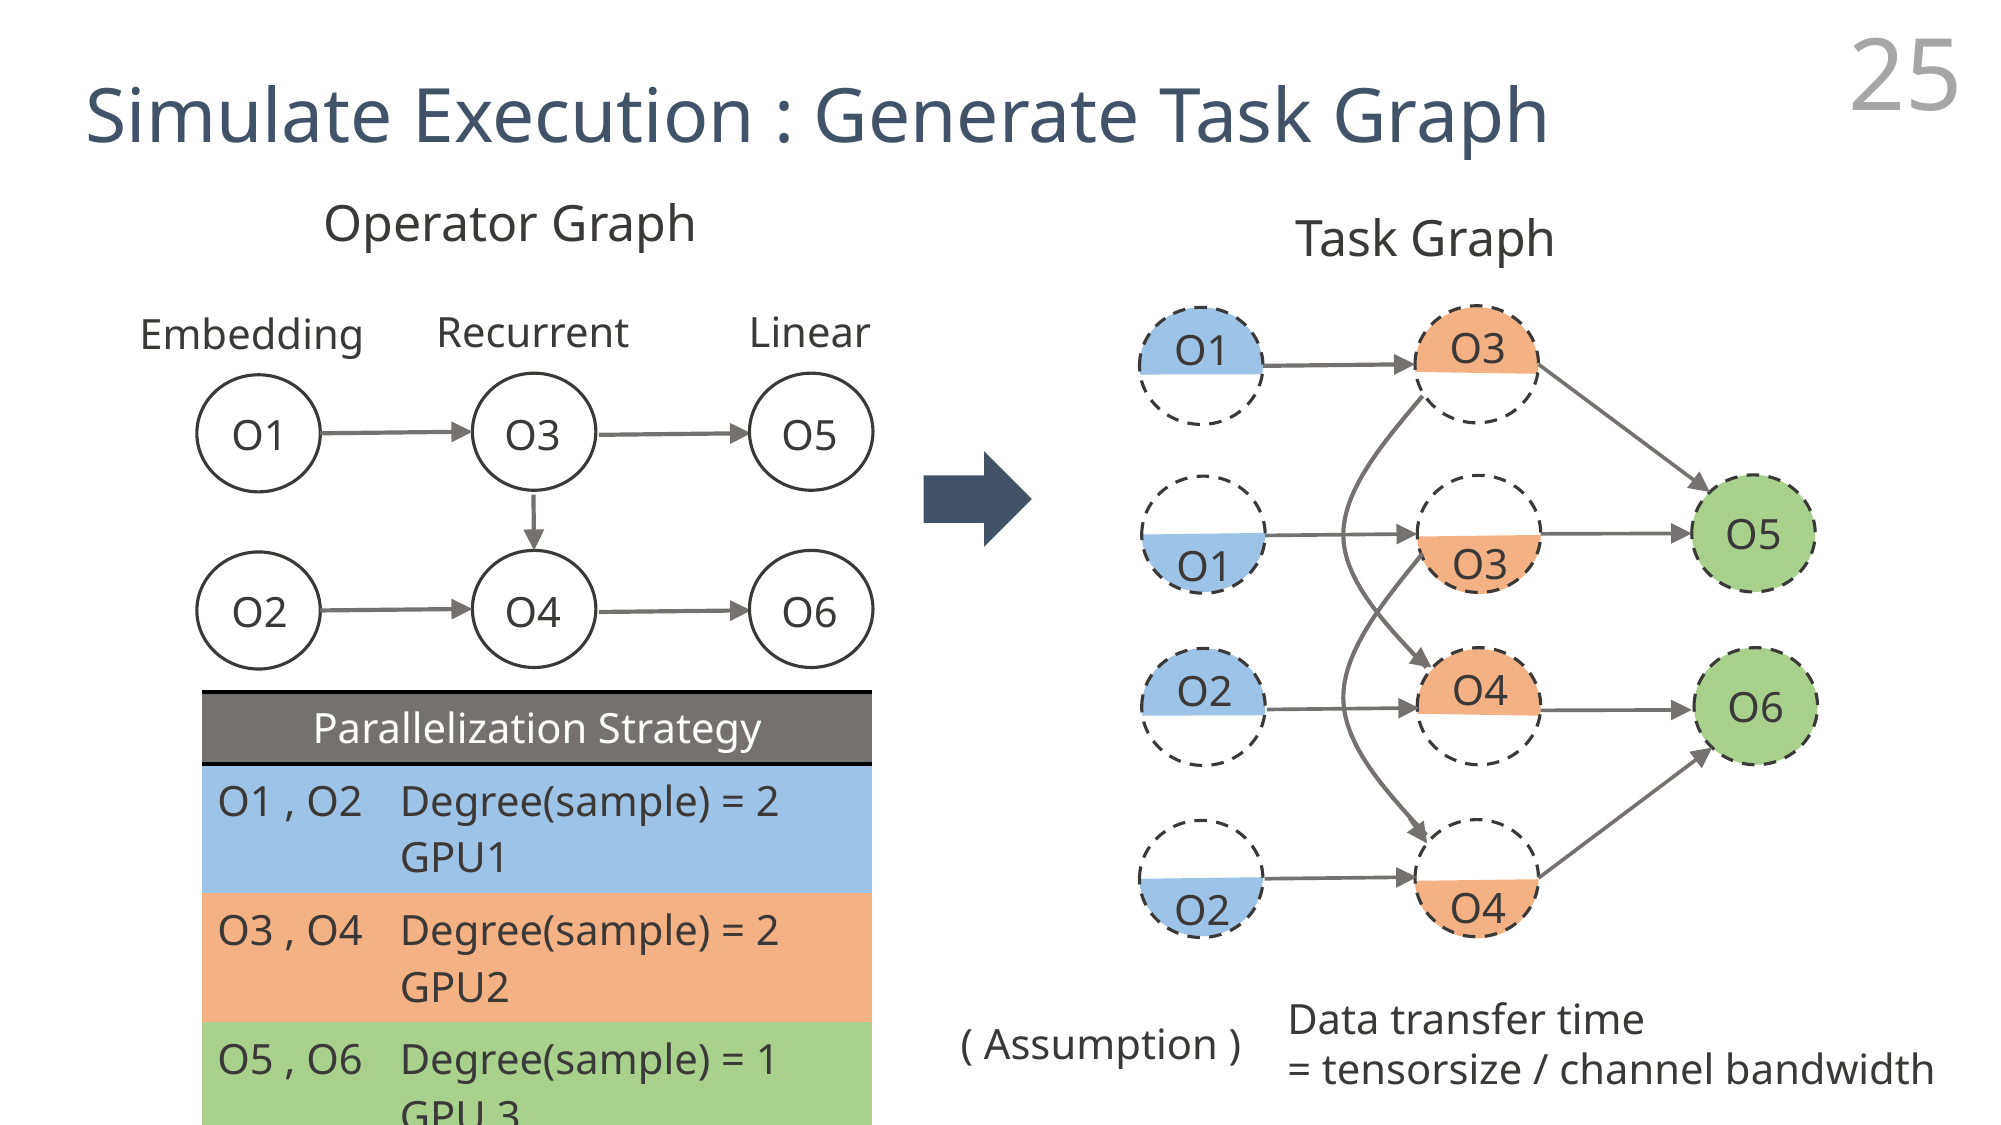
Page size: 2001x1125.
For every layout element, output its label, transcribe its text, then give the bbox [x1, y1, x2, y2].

text_box [1342, 558, 1424, 707]
table_cell Degree(sample) = 2 GPU2 [385, 893, 872, 1022]
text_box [1141, 648, 1266, 766]
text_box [1417, 475, 1541, 594]
text_box [1343, 710, 1427, 818]
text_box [1409, 818, 1428, 844]
text_box Operator Graph [309, 184, 713, 259]
text_box O6 [1693, 646, 1819, 766]
table_cell Degree(sample) = 1 GPU 3 [385, 1022, 872, 1125]
table_cell O3 , O4 [202, 893, 385, 1022]
text_box Data transfer time = tensorsize / channel bandwidth [1272, 985, 1951, 1101]
title Simulate Execution : Generate Task Graph [62, 16, 1788, 187]
table_header Parallelization Strategy [202, 694, 872, 762]
text_box [923, 451, 1032, 547]
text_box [1417, 647, 1541, 767]
text_box [195, 550, 322, 671]
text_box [1412, 653, 1432, 668]
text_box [1538, 364, 1710, 493]
text_box Linear [733, 298, 887, 363]
table_cell O5 , O6 [202, 1022, 385, 1125]
text_box Recurrent [421, 298, 645, 363]
text_box O5 [1690, 473, 1817, 593]
text_box O1 [1161, 594, 1248, 598]
text_box O2 [1159, 938, 1246, 942]
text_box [1538, 747, 1713, 879]
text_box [1141, 474, 1266, 594]
text_box [1342, 536, 1417, 612]
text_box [1414, 305, 1539, 425]
table_cell Degree(sample) = 2 GPU1 [385, 766, 872, 893]
text_box O3 [489, 401, 576, 467]
text_box O6 [766, 578, 853, 644]
text_box O5 [766, 401, 853, 467]
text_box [1139, 307, 1263, 425]
text_box O4 [489, 578, 576, 644]
text_box [1342, 404, 1424, 533]
text_box ( Assumption ) [945, 1010, 1267, 1075]
text_box [748, 549, 874, 669]
text_box O2 [216, 578, 304, 644]
text_box [471, 372, 597, 492]
slide_number 24 [1398, 16, 1978, 142]
text_box [748, 372, 874, 492]
text_box O1 [216, 401, 303, 467]
text_box Task Graph [1280, 199, 1572, 275]
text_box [1414, 819, 1539, 939]
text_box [1139, 819, 1263, 938]
text_box [195, 373, 322, 493]
text_box [471, 549, 597, 669]
text_box Embedding [124, 299, 380, 365]
table_cell O1 , O2 [202, 766, 385, 893]
